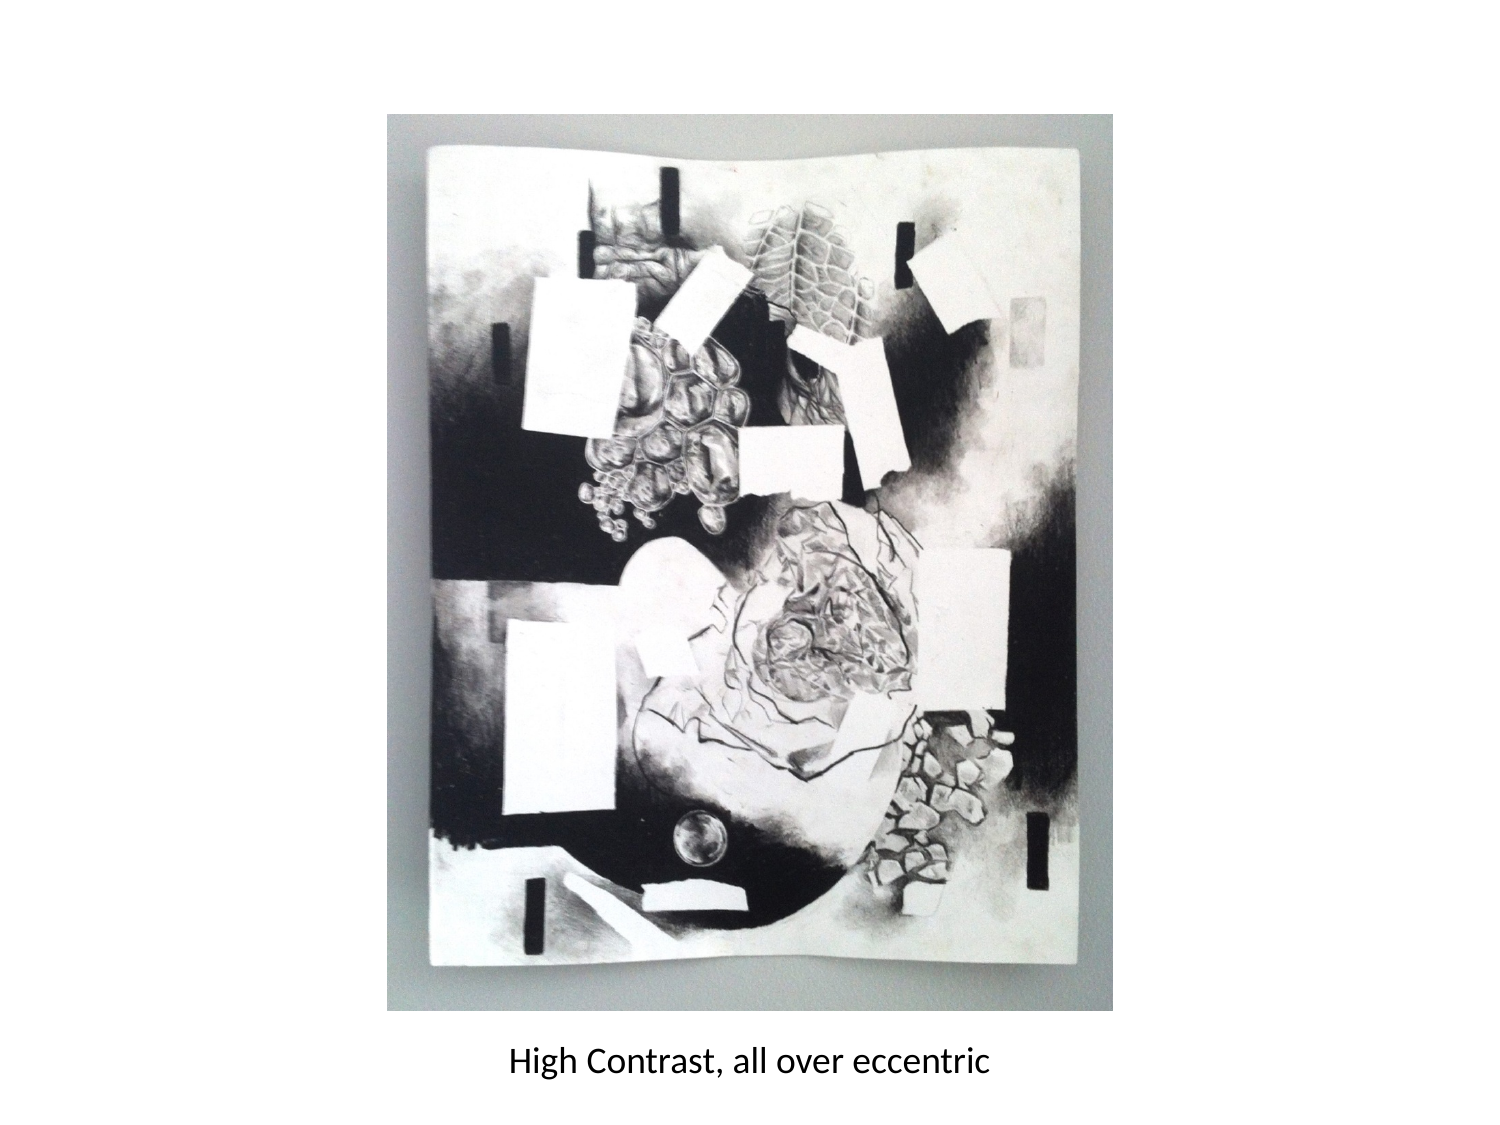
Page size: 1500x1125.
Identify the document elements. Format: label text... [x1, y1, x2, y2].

text_box High Contrast, all over eccentric [494, 1028, 1006, 1088]
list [386, 114, 1114, 1011]
